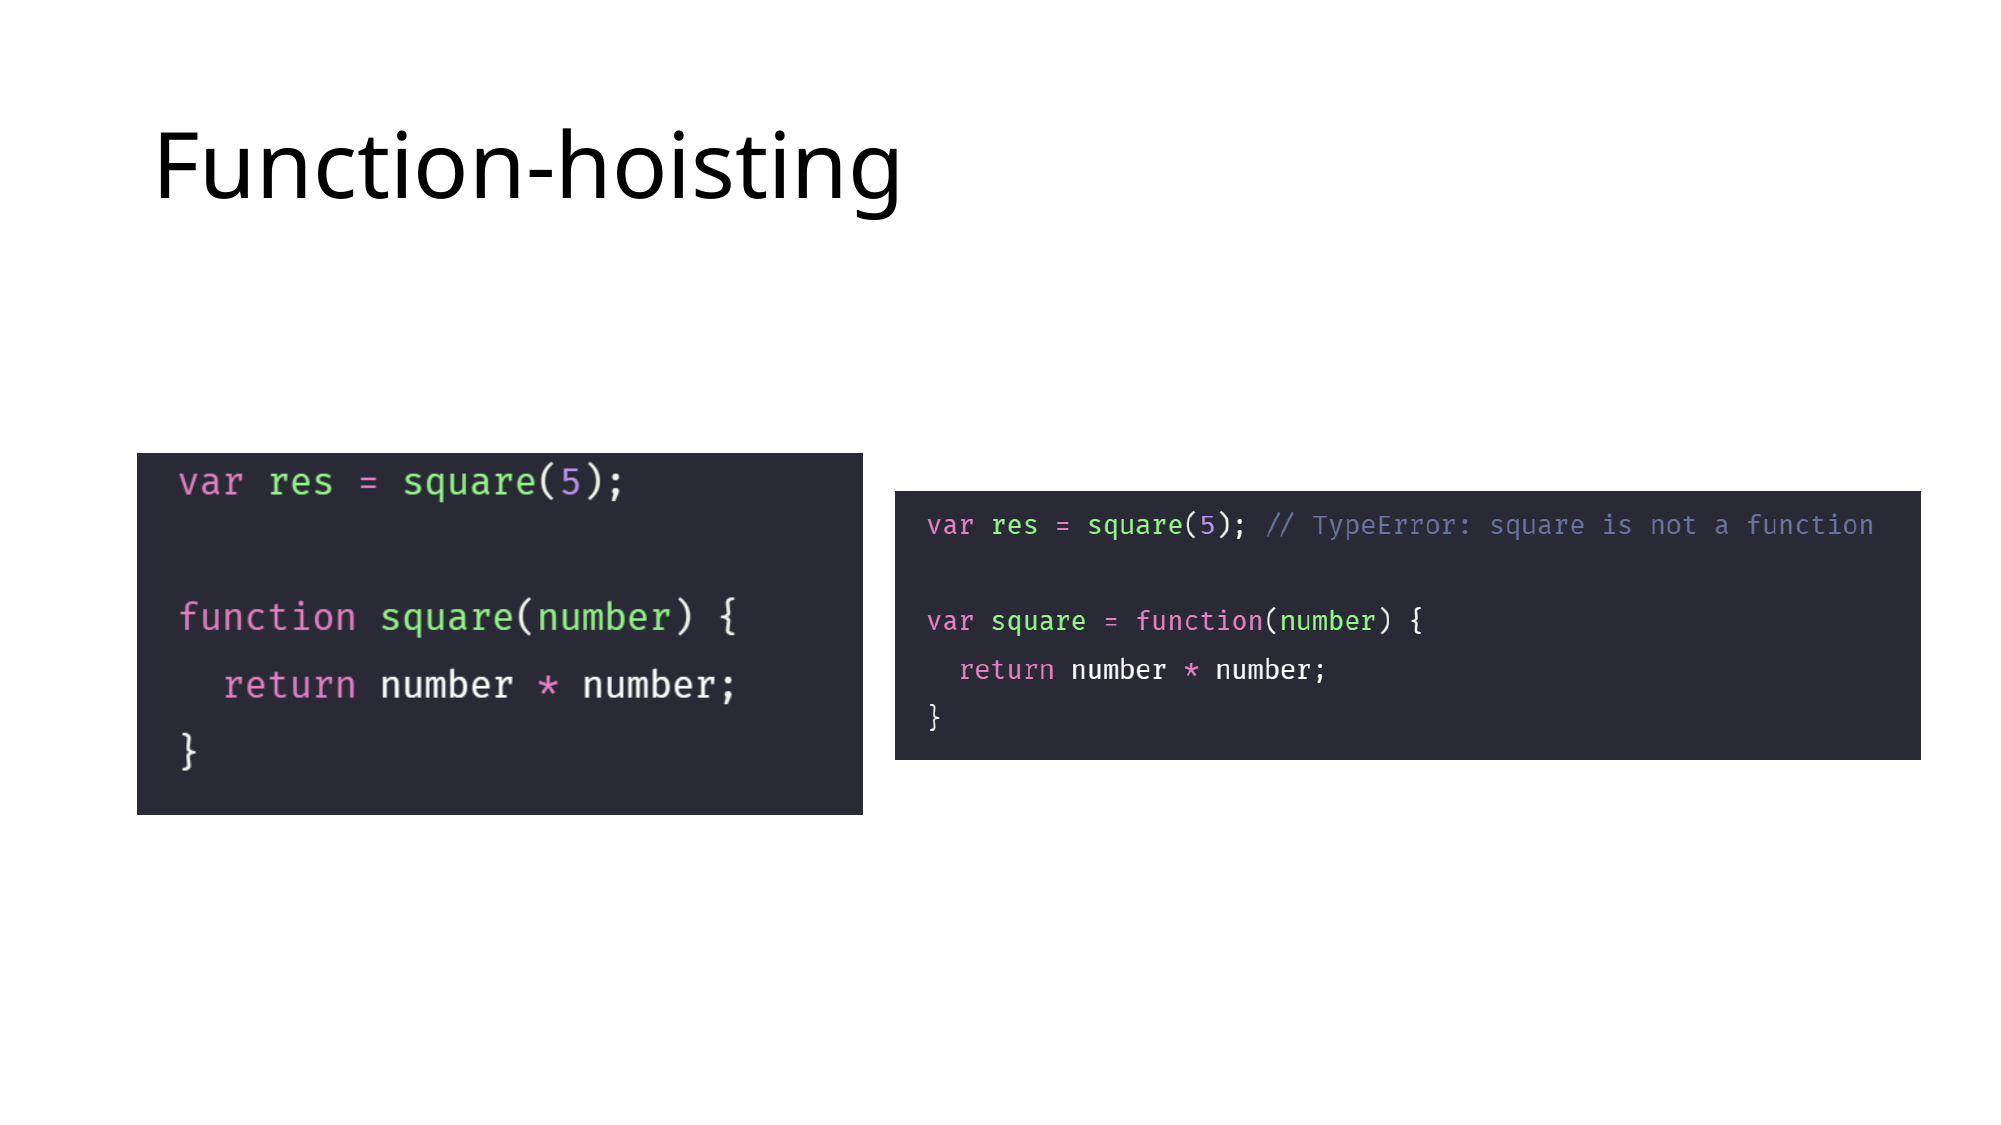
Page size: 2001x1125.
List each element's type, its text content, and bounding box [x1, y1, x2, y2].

title Function-hoisting [137, 59, 1863, 278]
picture [137, 453, 863, 815]
picture [895, 491, 1921, 760]
